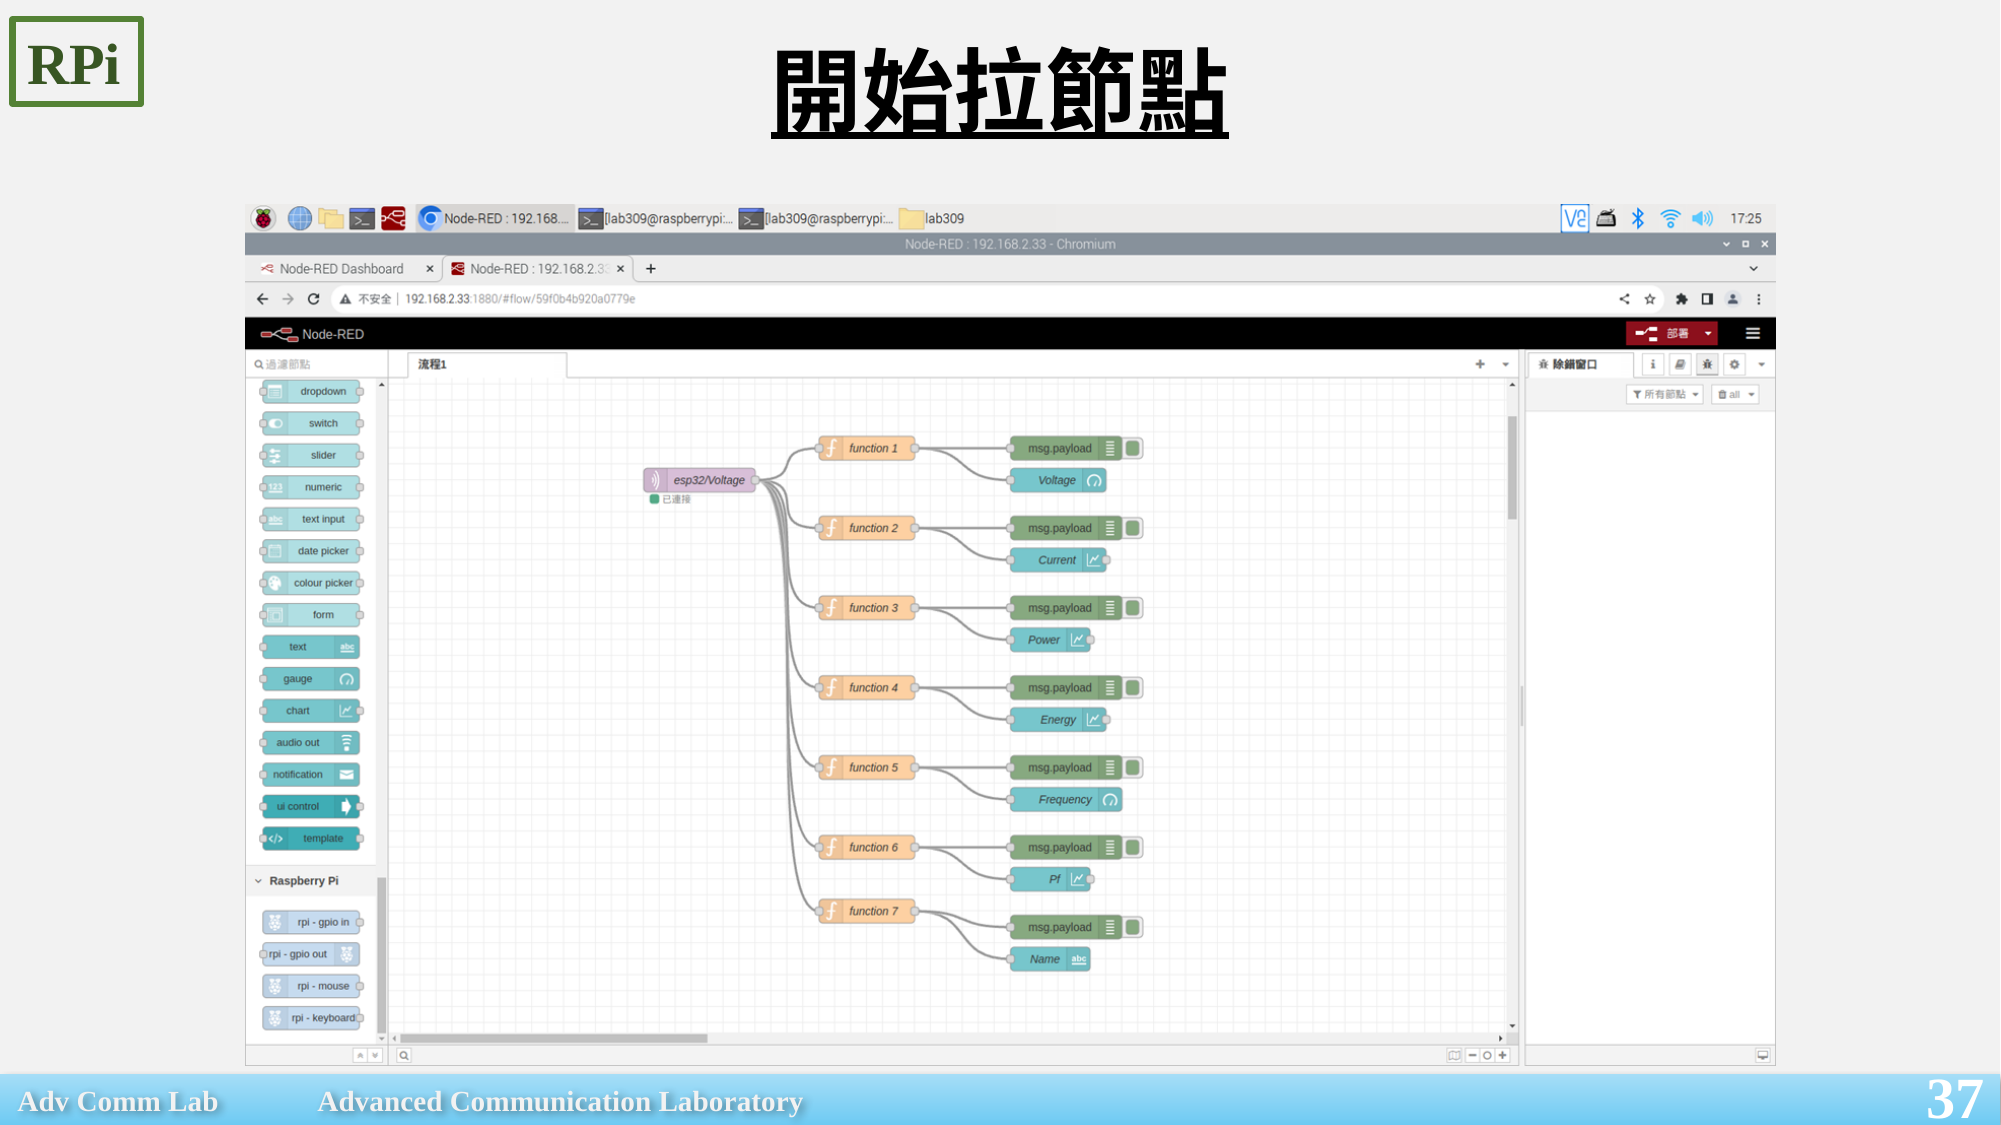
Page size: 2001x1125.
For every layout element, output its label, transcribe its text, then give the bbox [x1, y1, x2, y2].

slide_number 37 [1550, 1065, 2000, 1125]
title 開始拉節點 [137, 0, 1863, 205]
picture [245, 204, 1776, 1066]
text_box RPi [12, 19, 141, 104]
